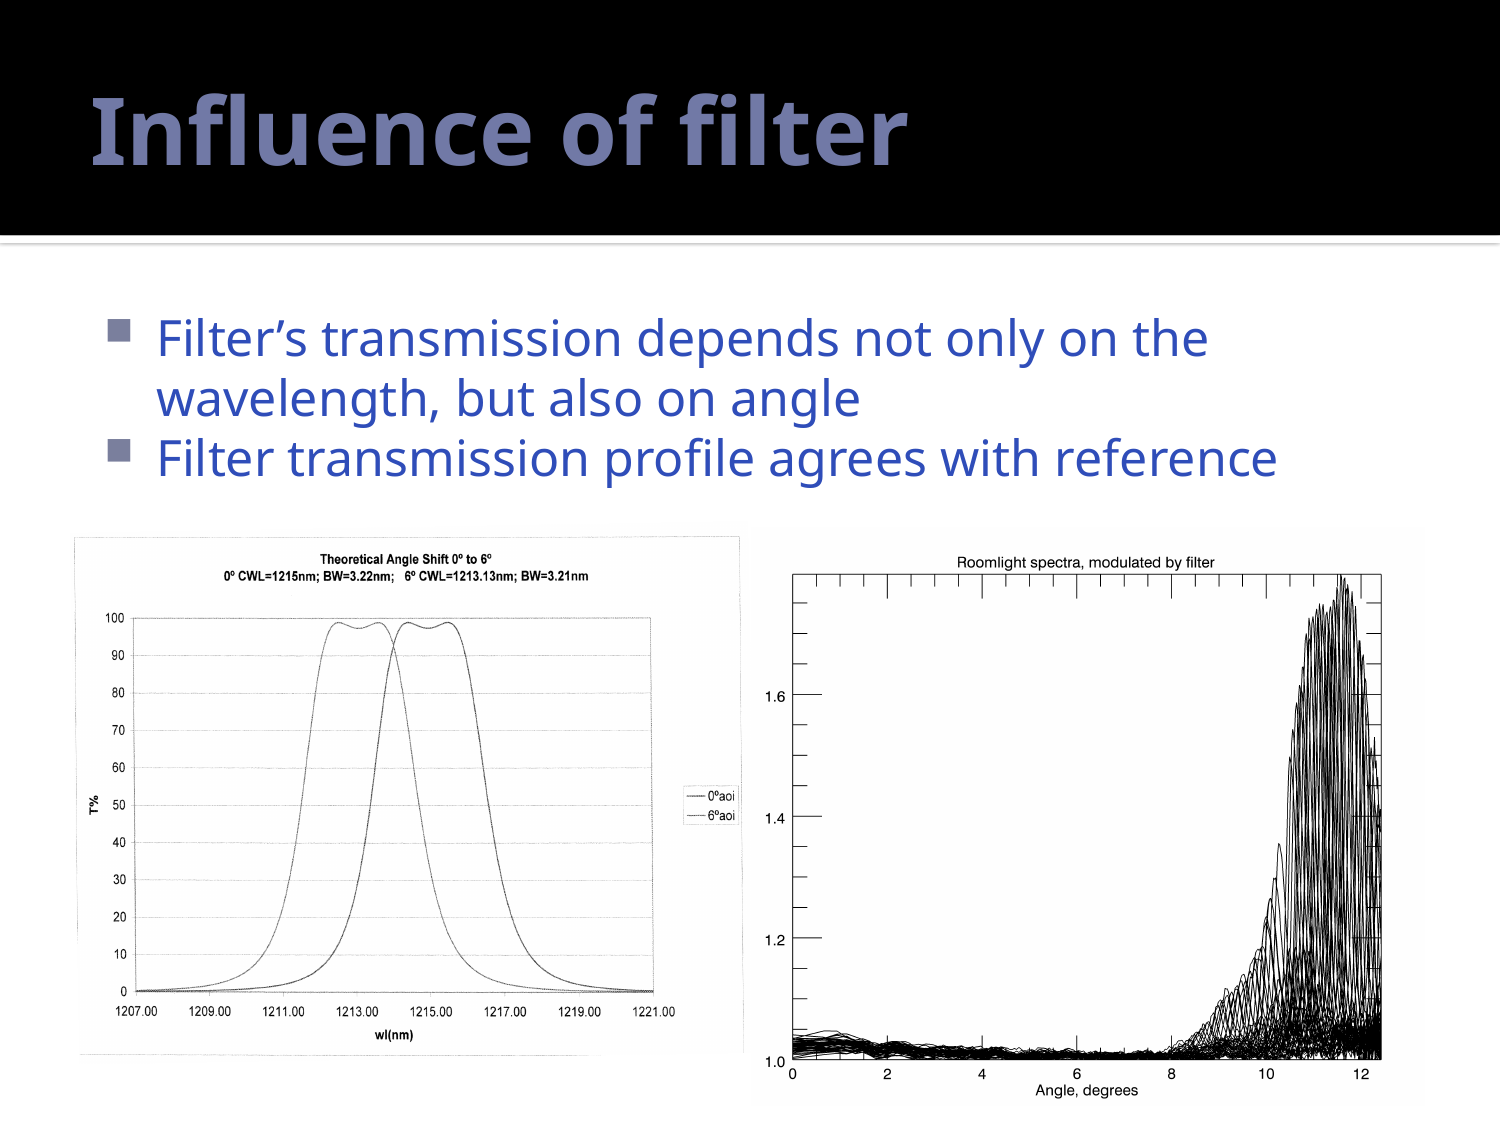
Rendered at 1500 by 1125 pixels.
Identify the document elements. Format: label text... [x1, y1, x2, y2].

title Influence of filter [75, 25, 1425, 231]
picture [71, 522, 1425, 1106]
list Filter’s transmission depends not only on the wavelength, but also on angle Filter transmission profile agrees with reference [75, 291, 1425, 526]
text_box [751, 359, 1284, 420]
